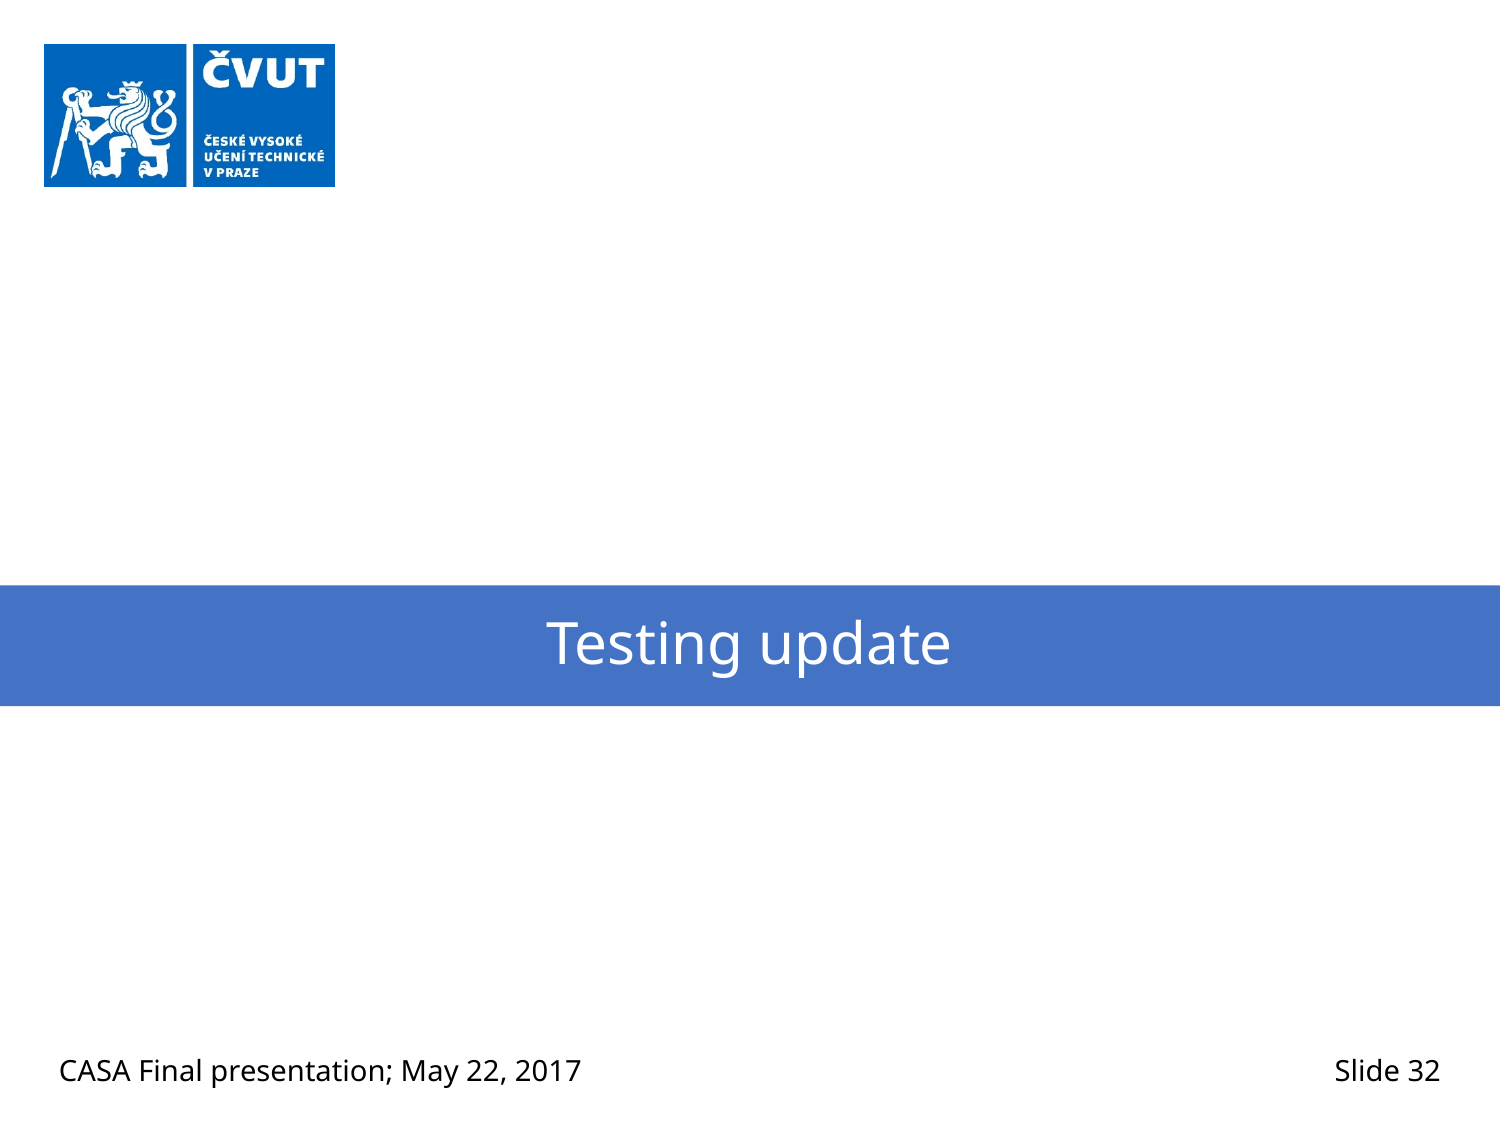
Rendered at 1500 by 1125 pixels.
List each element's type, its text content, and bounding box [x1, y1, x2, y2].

title Testing update [0, 585, 1500, 707]
picture [44, 44, 335, 187]
